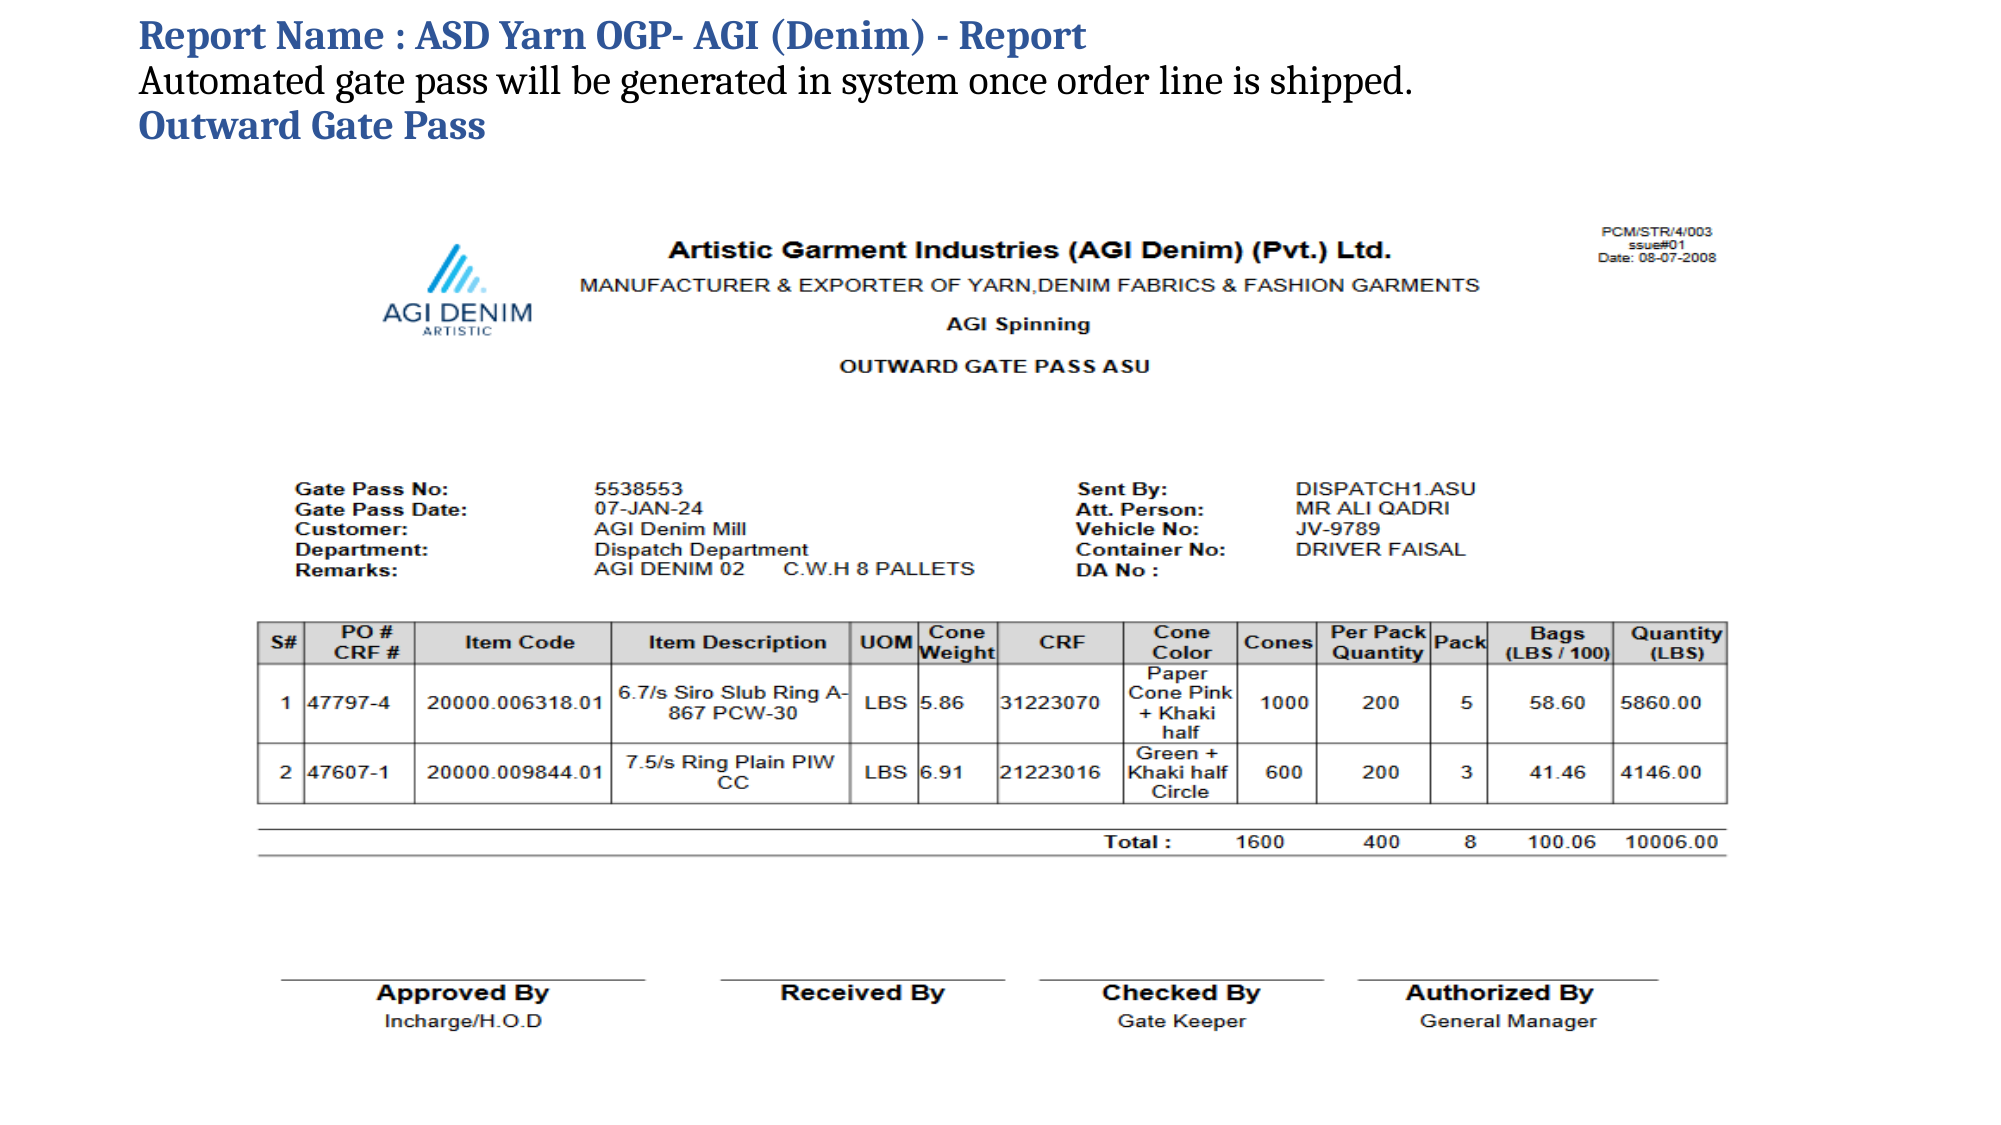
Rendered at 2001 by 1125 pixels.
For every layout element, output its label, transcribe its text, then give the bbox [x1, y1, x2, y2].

title Report Name : ASD Yarn OGP- AGI (Denim) - Report Automated gate pass will be generated in system once order line is shipped. Outward Gate Pass [100, 1, 1826, 212]
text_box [228, 163, 1768, 1102]
